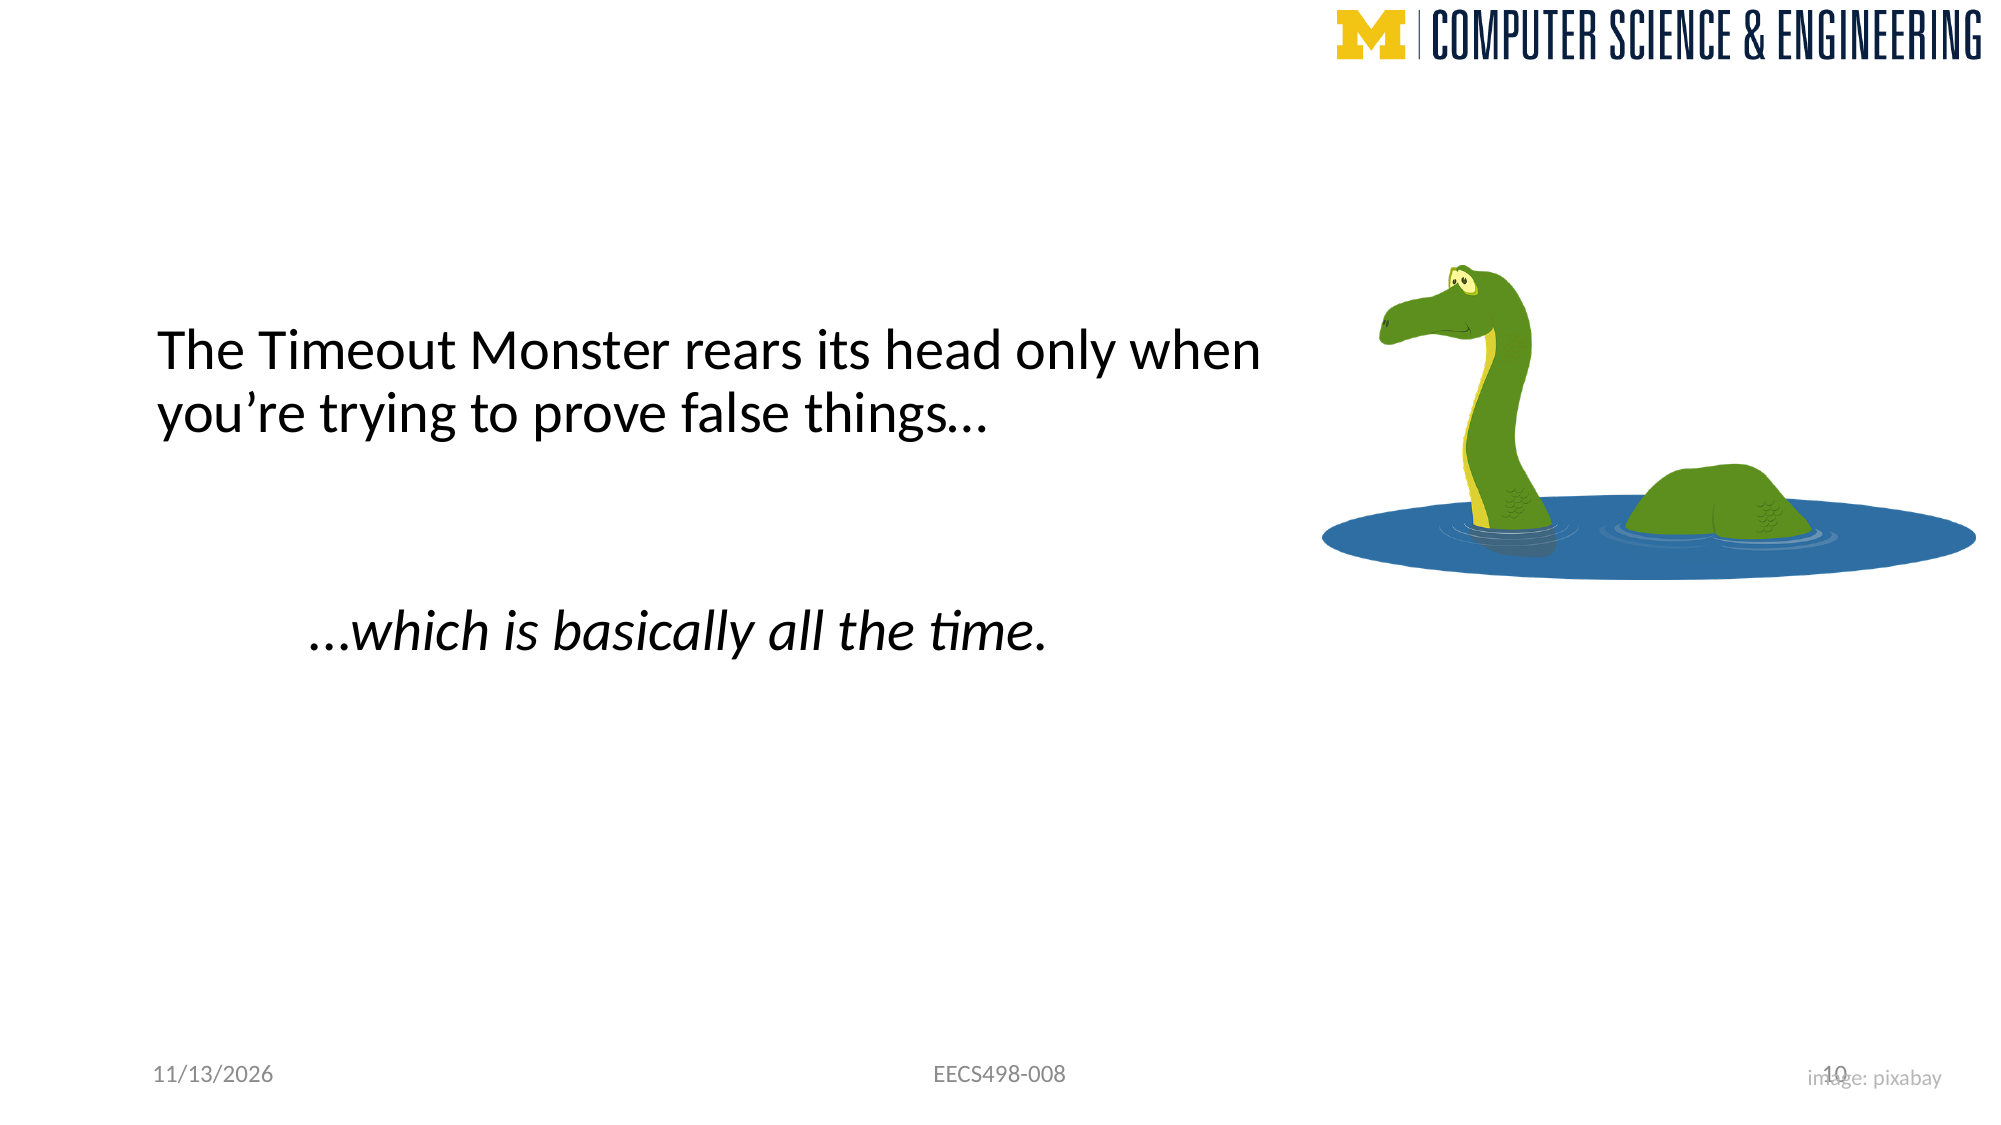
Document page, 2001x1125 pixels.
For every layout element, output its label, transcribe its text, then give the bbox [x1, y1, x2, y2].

footer EECS498-008 [662, 1042, 1338, 1103]
slide_number 10 [1412, 1042, 1863, 1103]
list The Timeout Monster rears its head only when you’re trying to prove false things… [137, 299, 1372, 1014]
text_box image: pixabay [1787, 1043, 2000, 1116]
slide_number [137, 1042, 588, 1103]
picture [1337, 9, 1981, 60]
picture [1322, 265, 1976, 580]
list ...which is basically all the time. [288, 579, 1413, 691]
